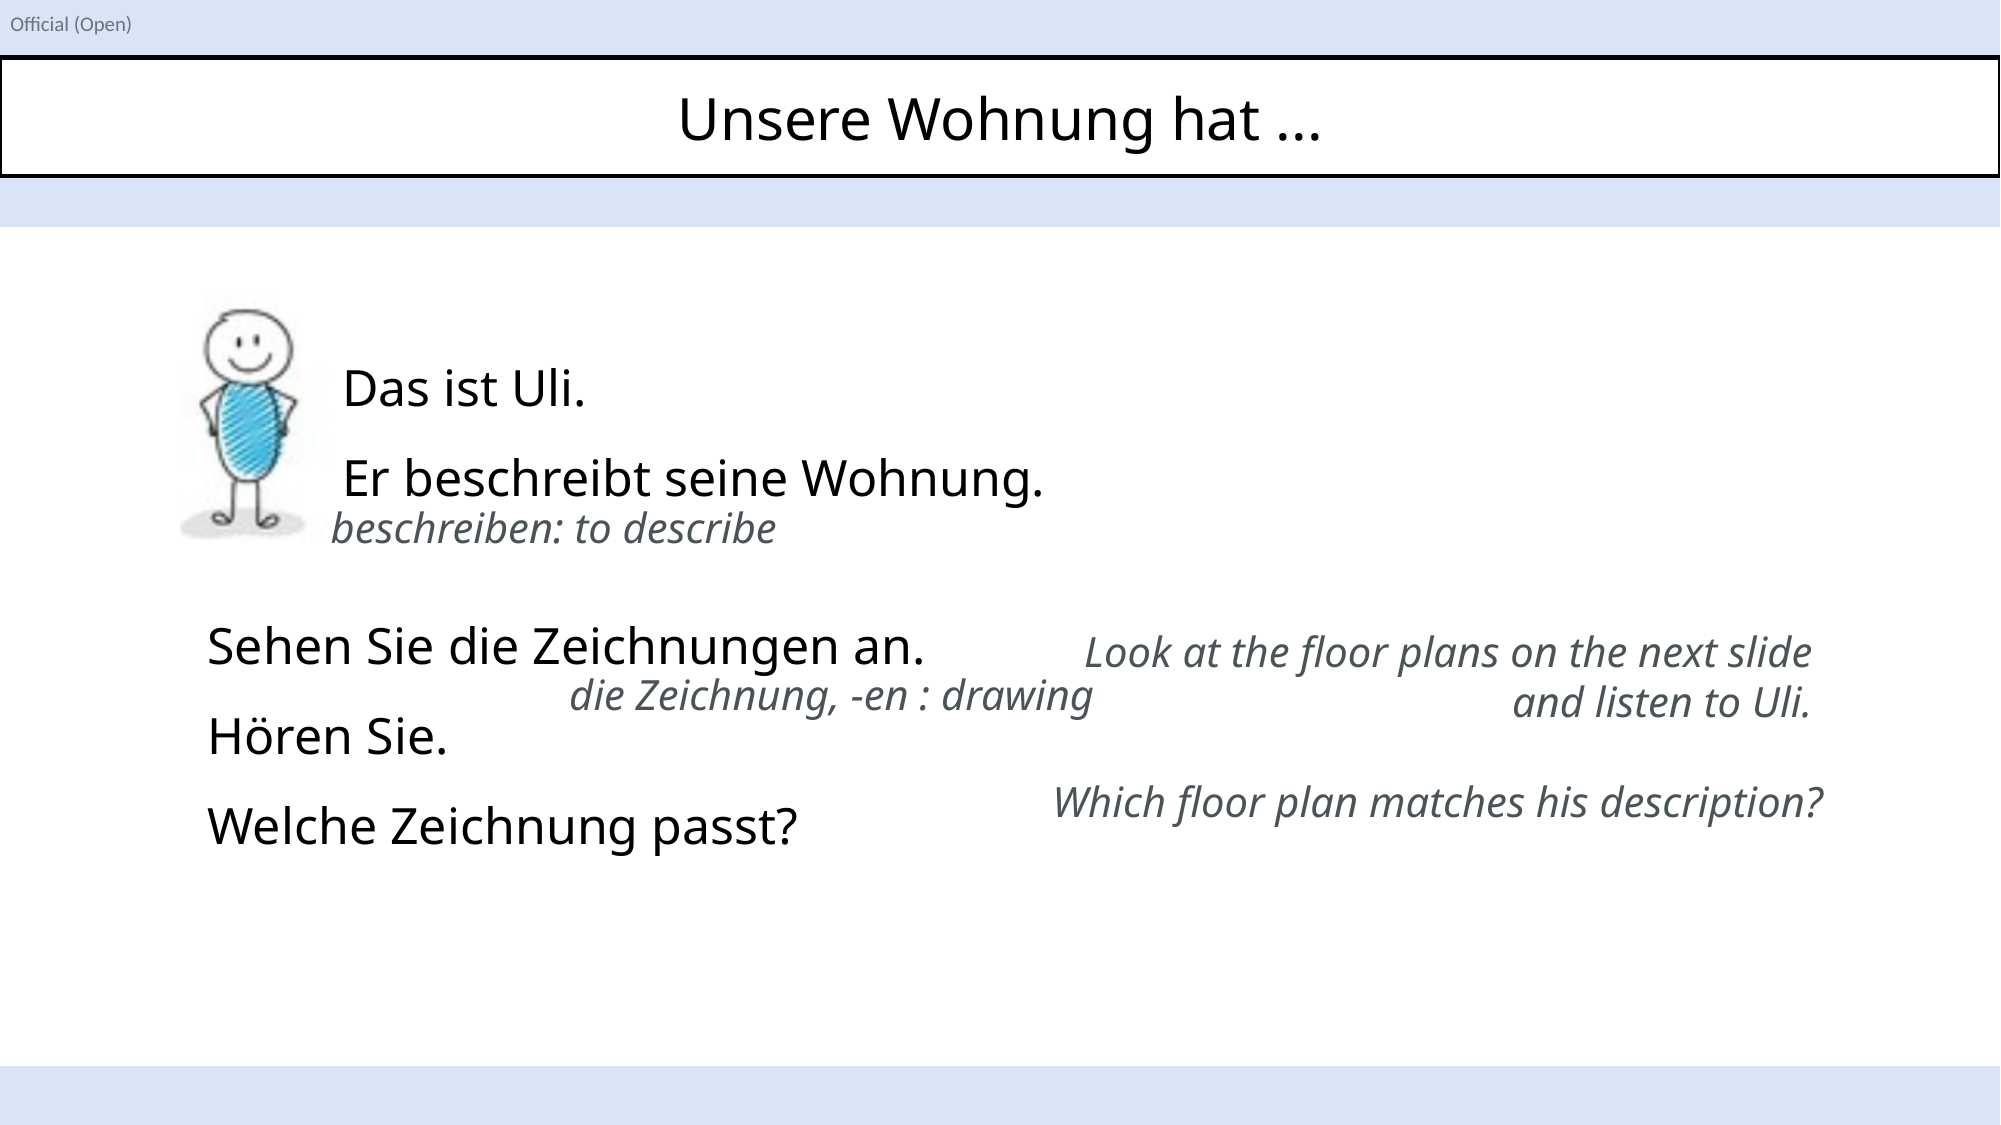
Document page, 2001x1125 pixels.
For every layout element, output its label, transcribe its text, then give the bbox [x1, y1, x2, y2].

text_box ß [0, 227, 2000, 1066]
text_box Look at the floor plans on the next slide and listen to Uli. Which floor plan matches his description? [908, 618, 1839, 834]
text_box beschreiben: to describe [236, 494, 792, 560]
text_box Das ist Uli. Er beschreibt seine Wohnung. [330, 319, 1074, 515]
text_box Unsere Wohnung hat ... [0, 57, 2000, 177]
text_box die Zeichnung, -en : drawing [554, 661, 1110, 727]
text_box Sehen Sie die Zeichnungen an. Hören Sie. Welche Zeichnung passt? [192, 577, 1362, 862]
picture [180, 295, 330, 544]
